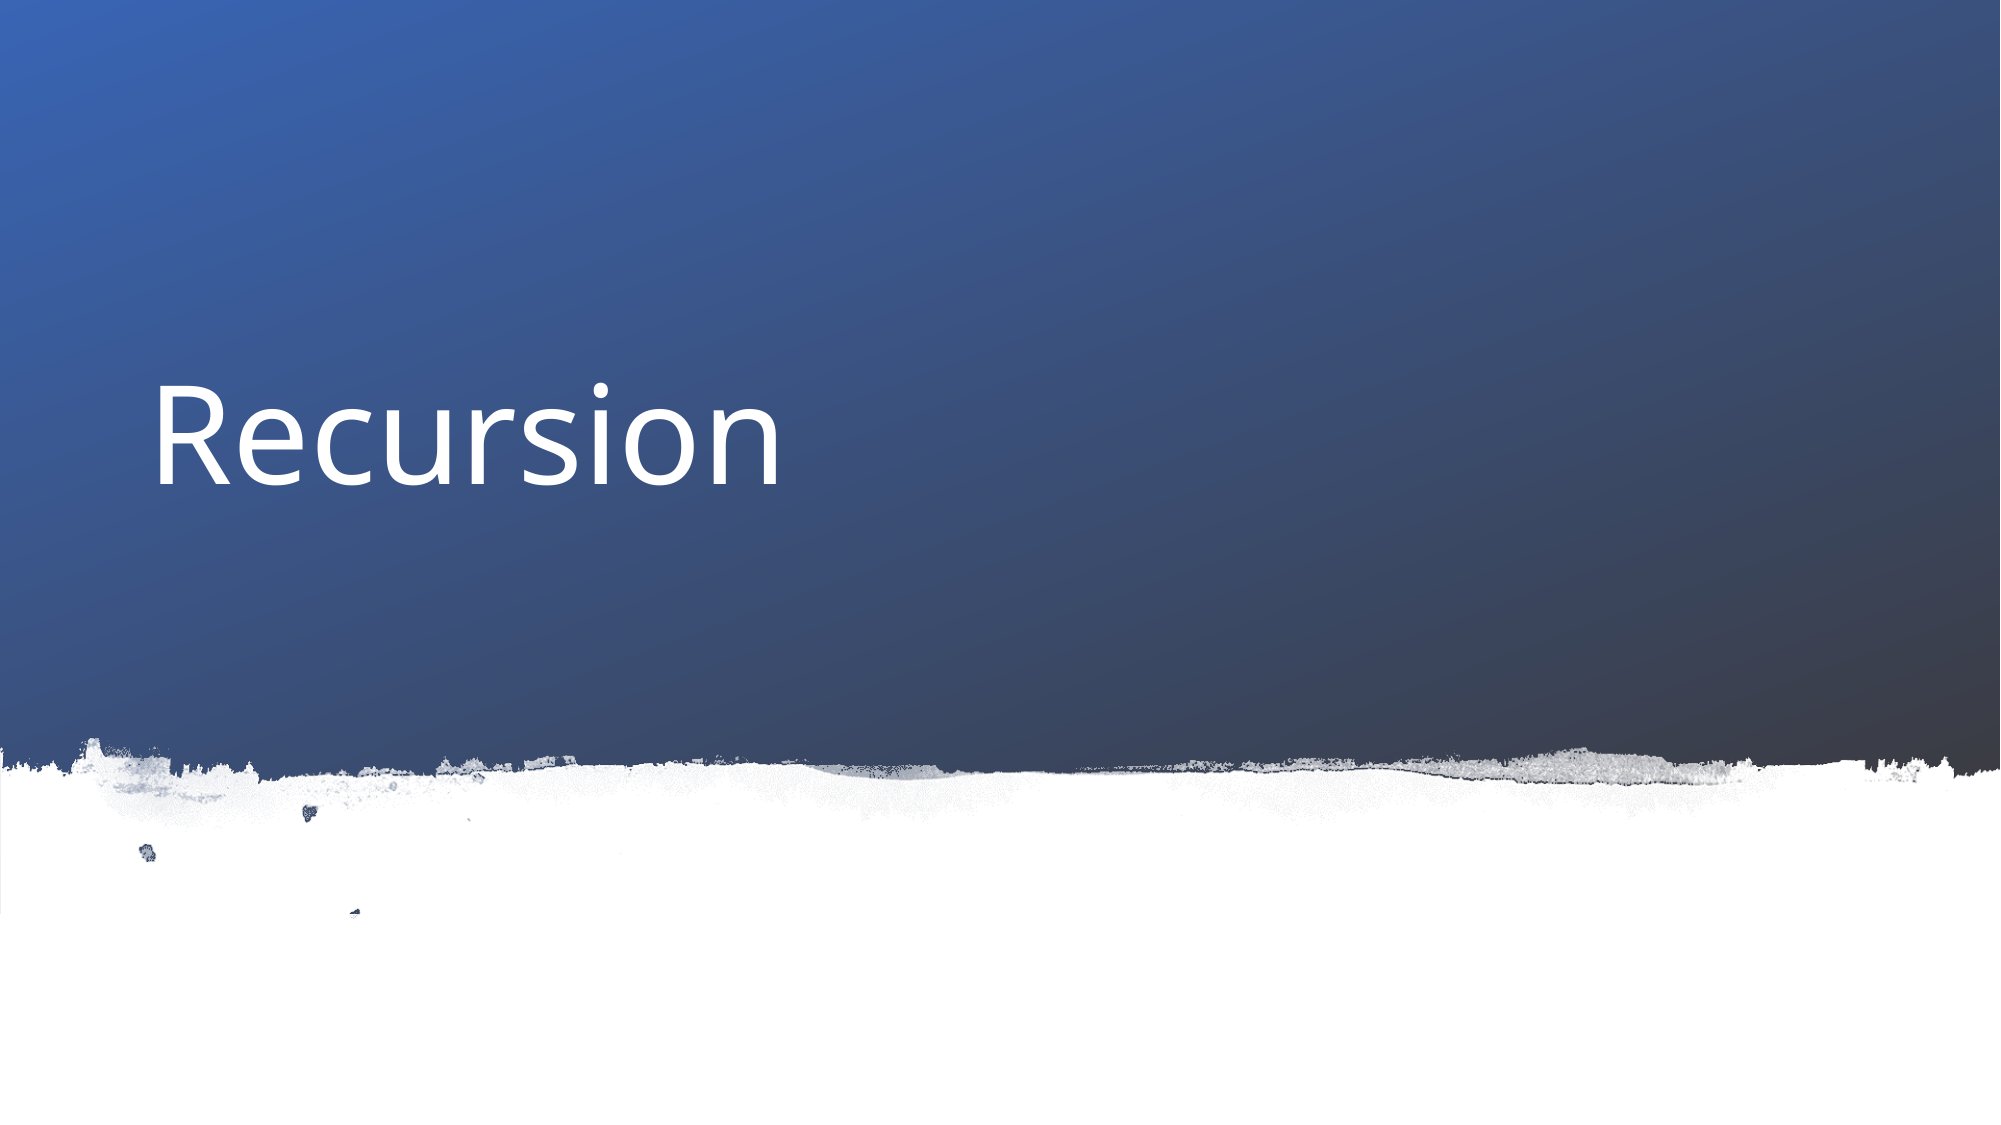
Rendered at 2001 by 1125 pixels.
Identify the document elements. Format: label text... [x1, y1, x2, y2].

title Recursion [131, 195, 1776, 624]
text_box [0, 0, 2000, 624]
picture [0, 624, 2000, 1125]
